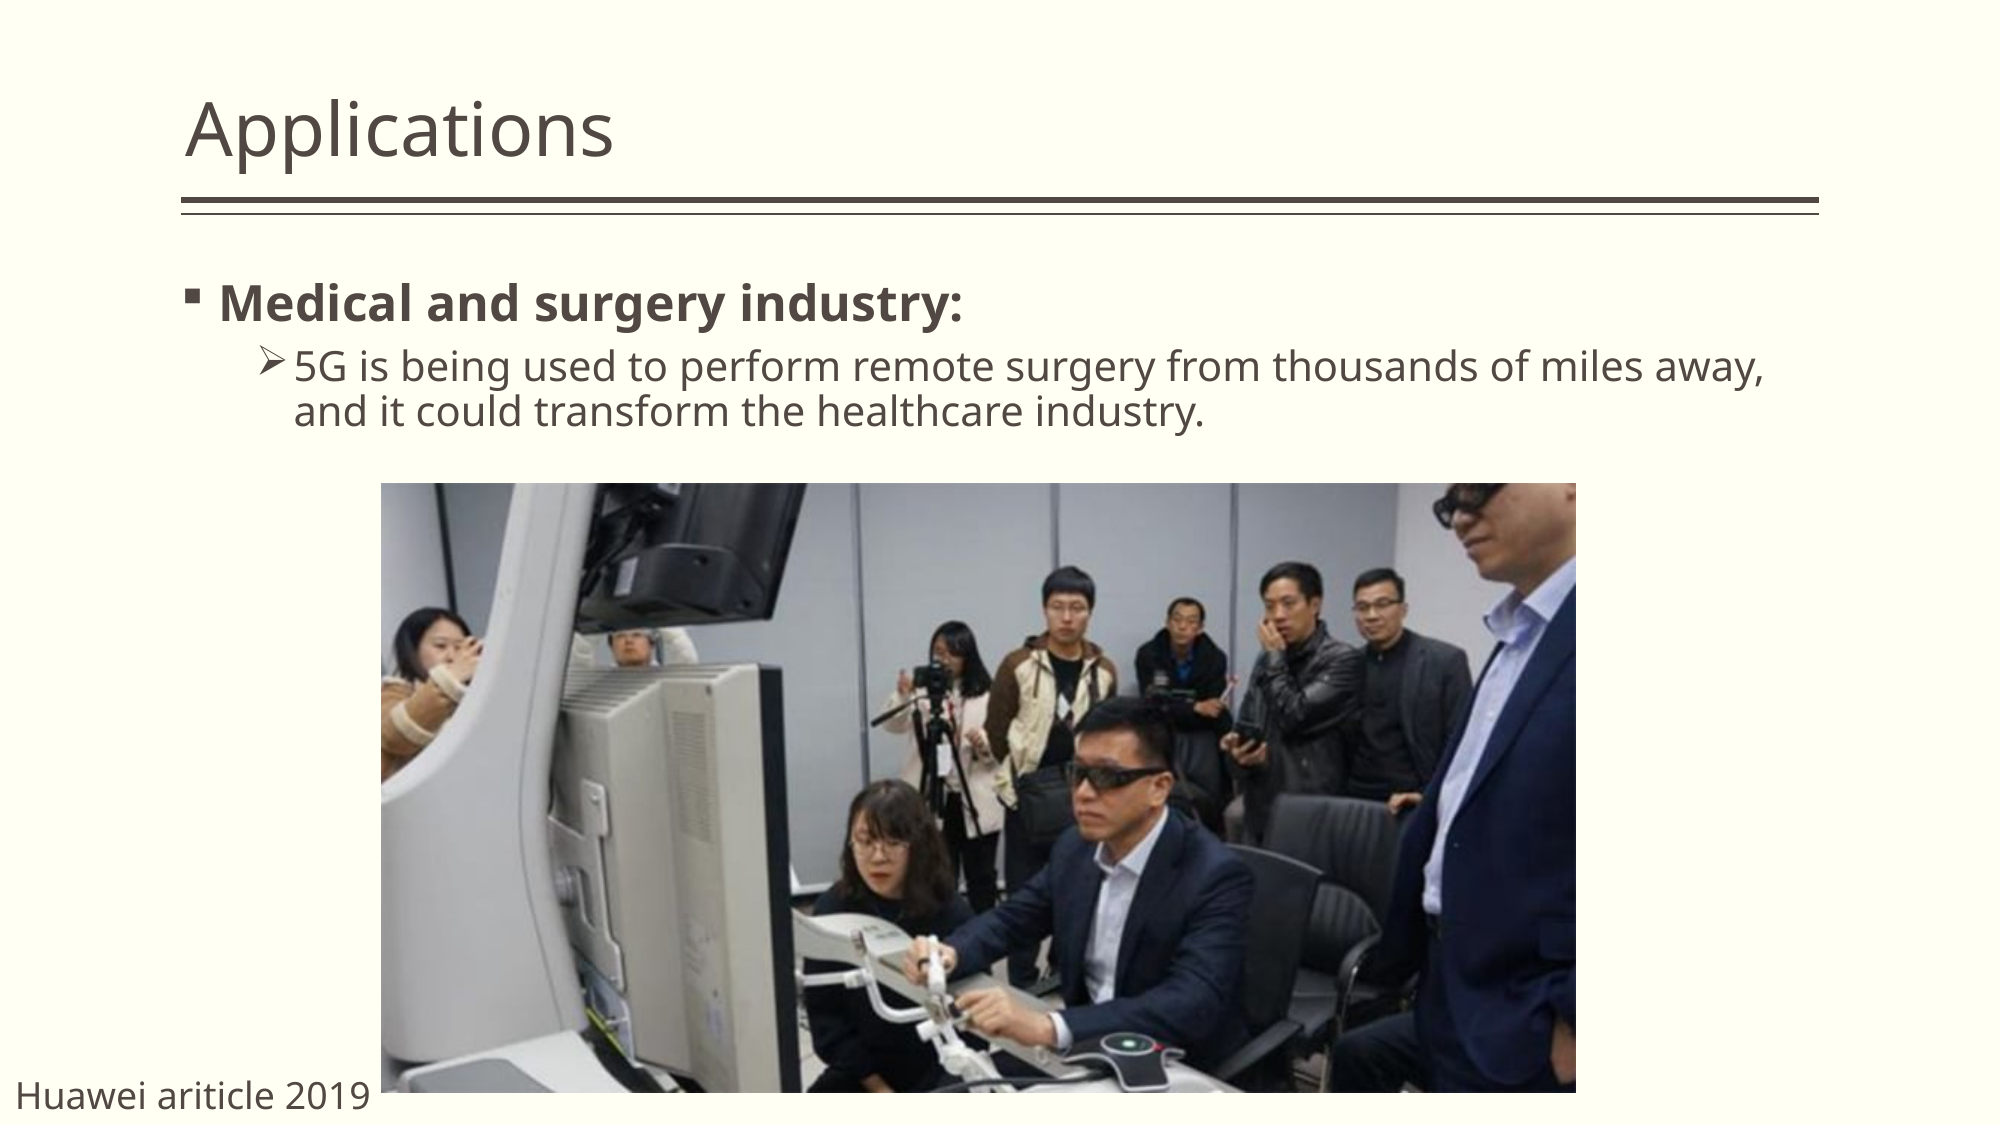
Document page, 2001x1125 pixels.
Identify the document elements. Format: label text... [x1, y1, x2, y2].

text_box Huawei ariticle 2019 [0, 1064, 424, 1125]
title Applications [185, 0, 1823, 180]
picture [381, 483, 1576, 1093]
list Medical and surgery industry: 5G is being used to perform remote surgery from thousands of miles away, and it could transform the healthcare industry. [181, 271, 1819, 1022]
